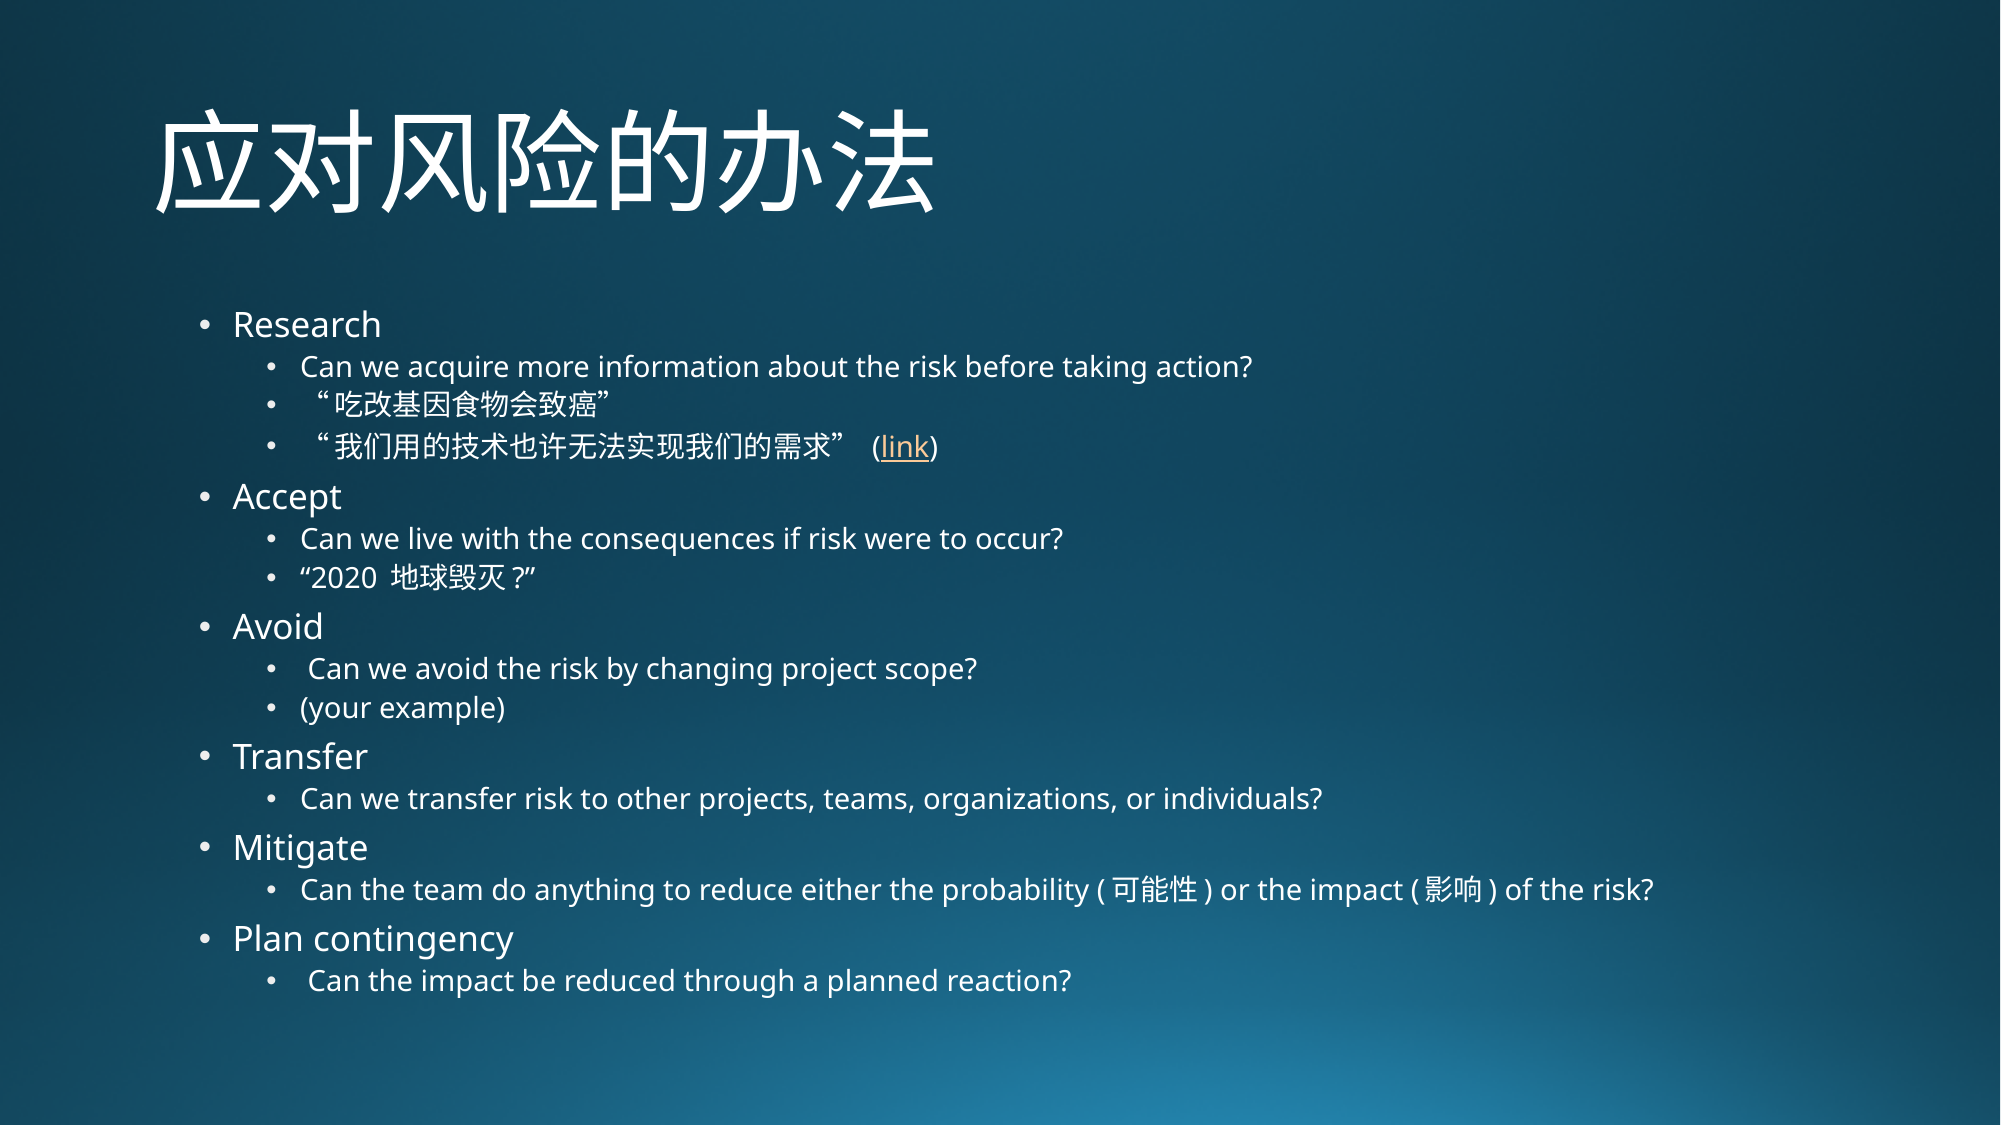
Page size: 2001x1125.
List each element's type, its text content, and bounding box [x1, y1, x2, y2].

picture [0, 0, 2001, 1125]
title 应对风险的办法 [137, 59, 1863, 278]
list Research Can we acquire more information about the risk before taking action? “吃改基因食物会致癌” “我们用的技术也许无法实现我们的需求” (link) Accept Can we live with the consequences if risk were to occur? “2020 地球毁灭?” Avoid Can we avoid the risk by changing project scope? (your example) Transfer Can we transfer risk to other projects, teams, organizations, or individuals? Mitigate Can the team do anything to reduce either the probability (可能性) or the impact (影响) of the risk? Plan contingency Can the impact be reduced through a planned reaction? [183, 299, 1863, 1014]
